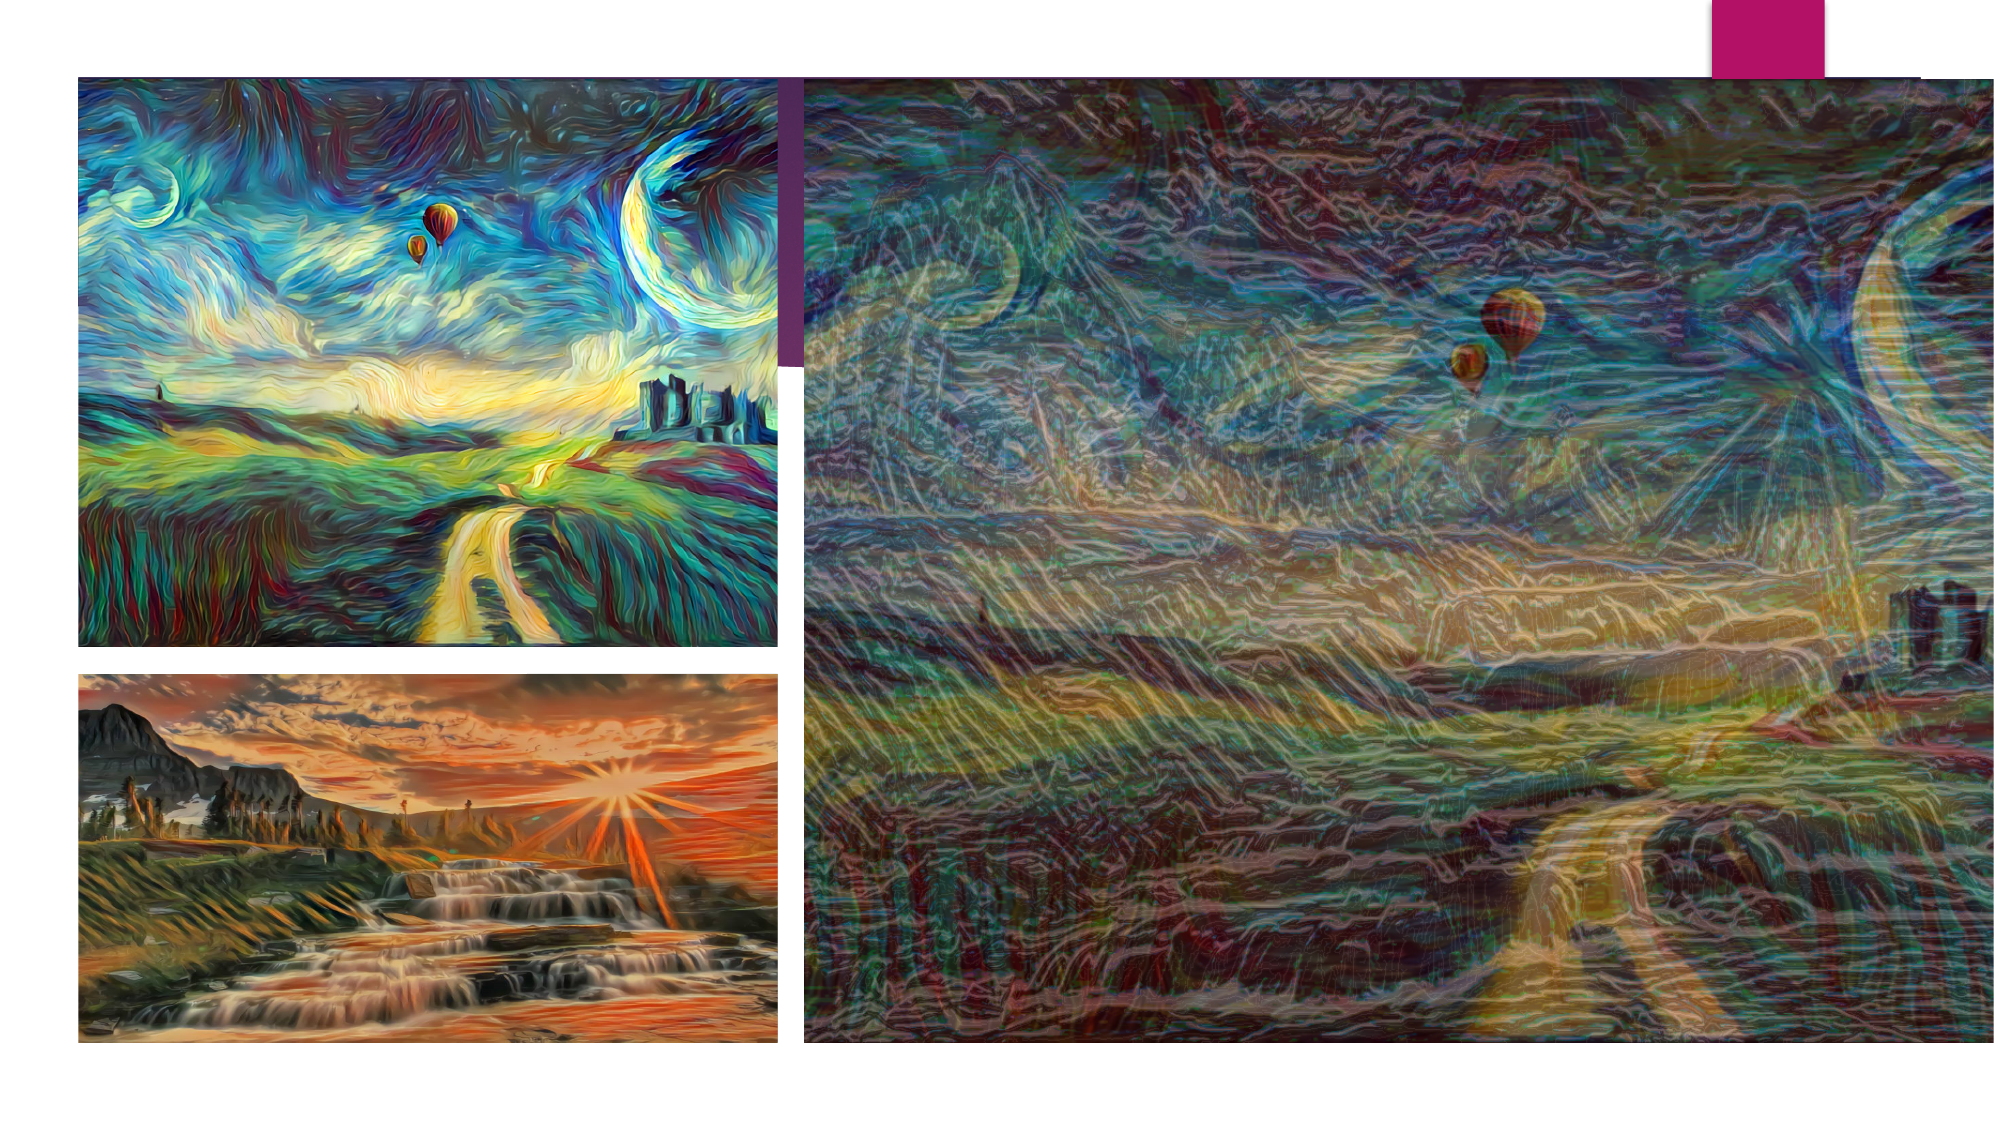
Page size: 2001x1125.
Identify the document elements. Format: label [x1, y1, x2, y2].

picture [77, 674, 778, 1043]
picture [77, 79, 778, 647]
picture [803, 79, 1994, 1043]
